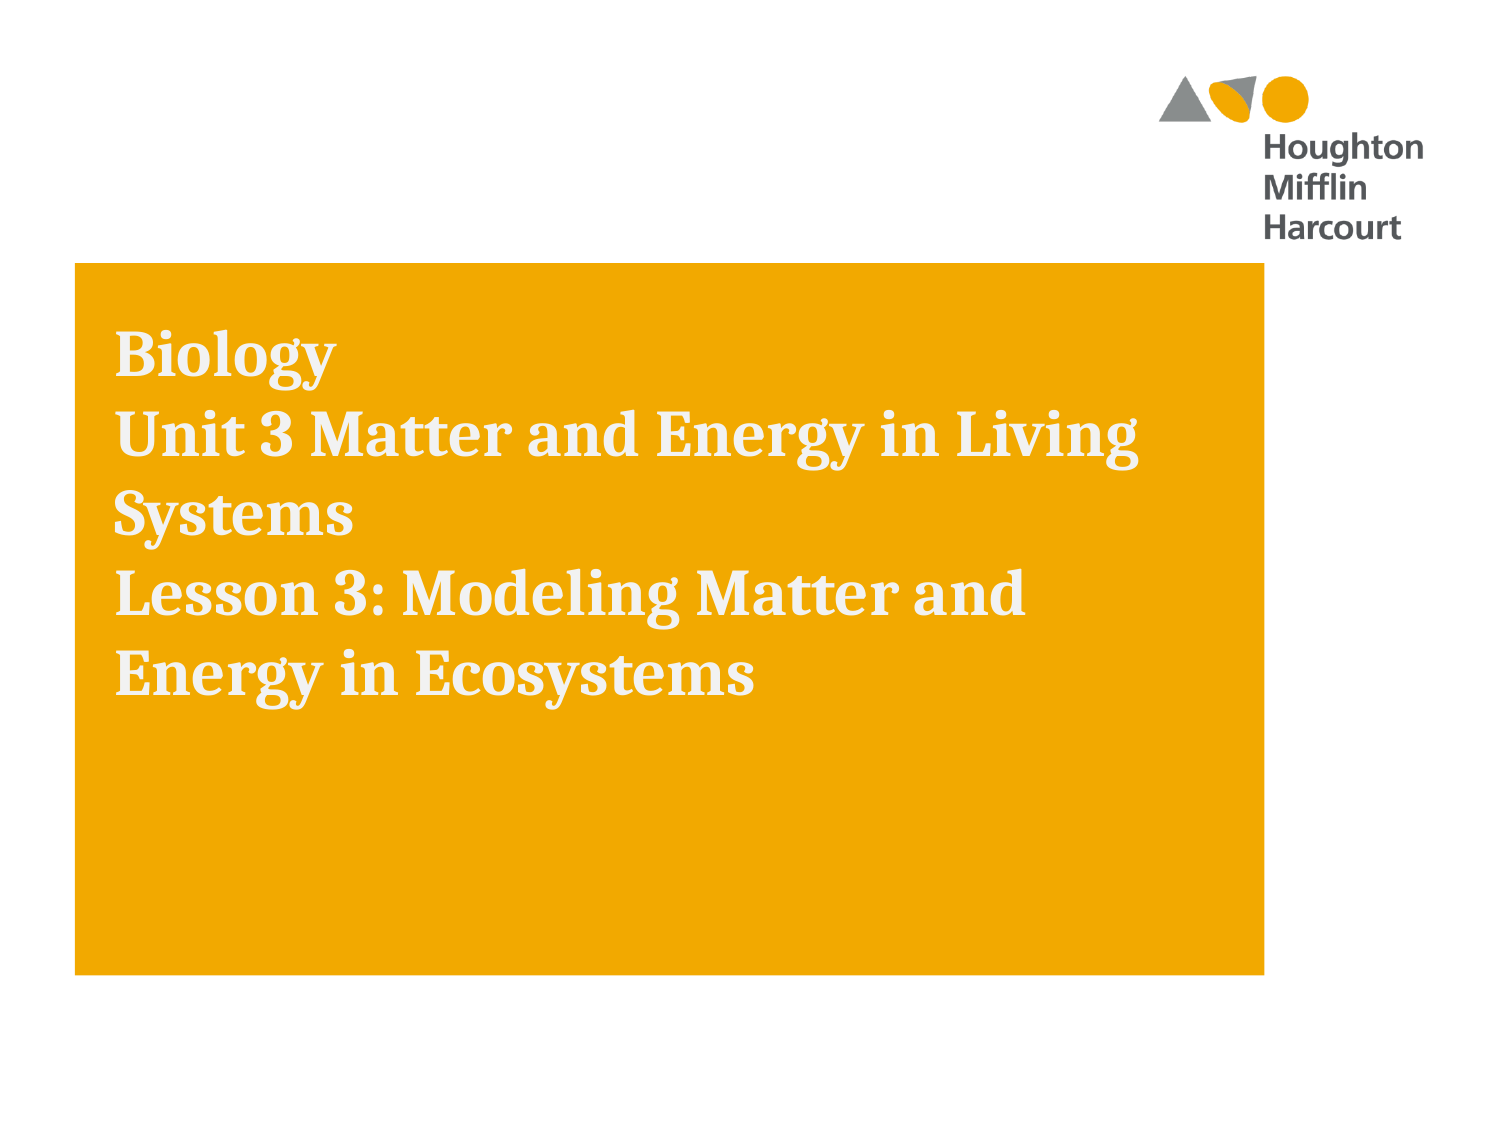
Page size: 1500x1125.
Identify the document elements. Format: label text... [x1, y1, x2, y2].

picture [1155, 72, 1426, 243]
subtitle Biology Unit 3 Matter and Energy in Living Systems Lesson 3: Modeling Matter and Energy in Ecosystems [114, 301, 1251, 590]
